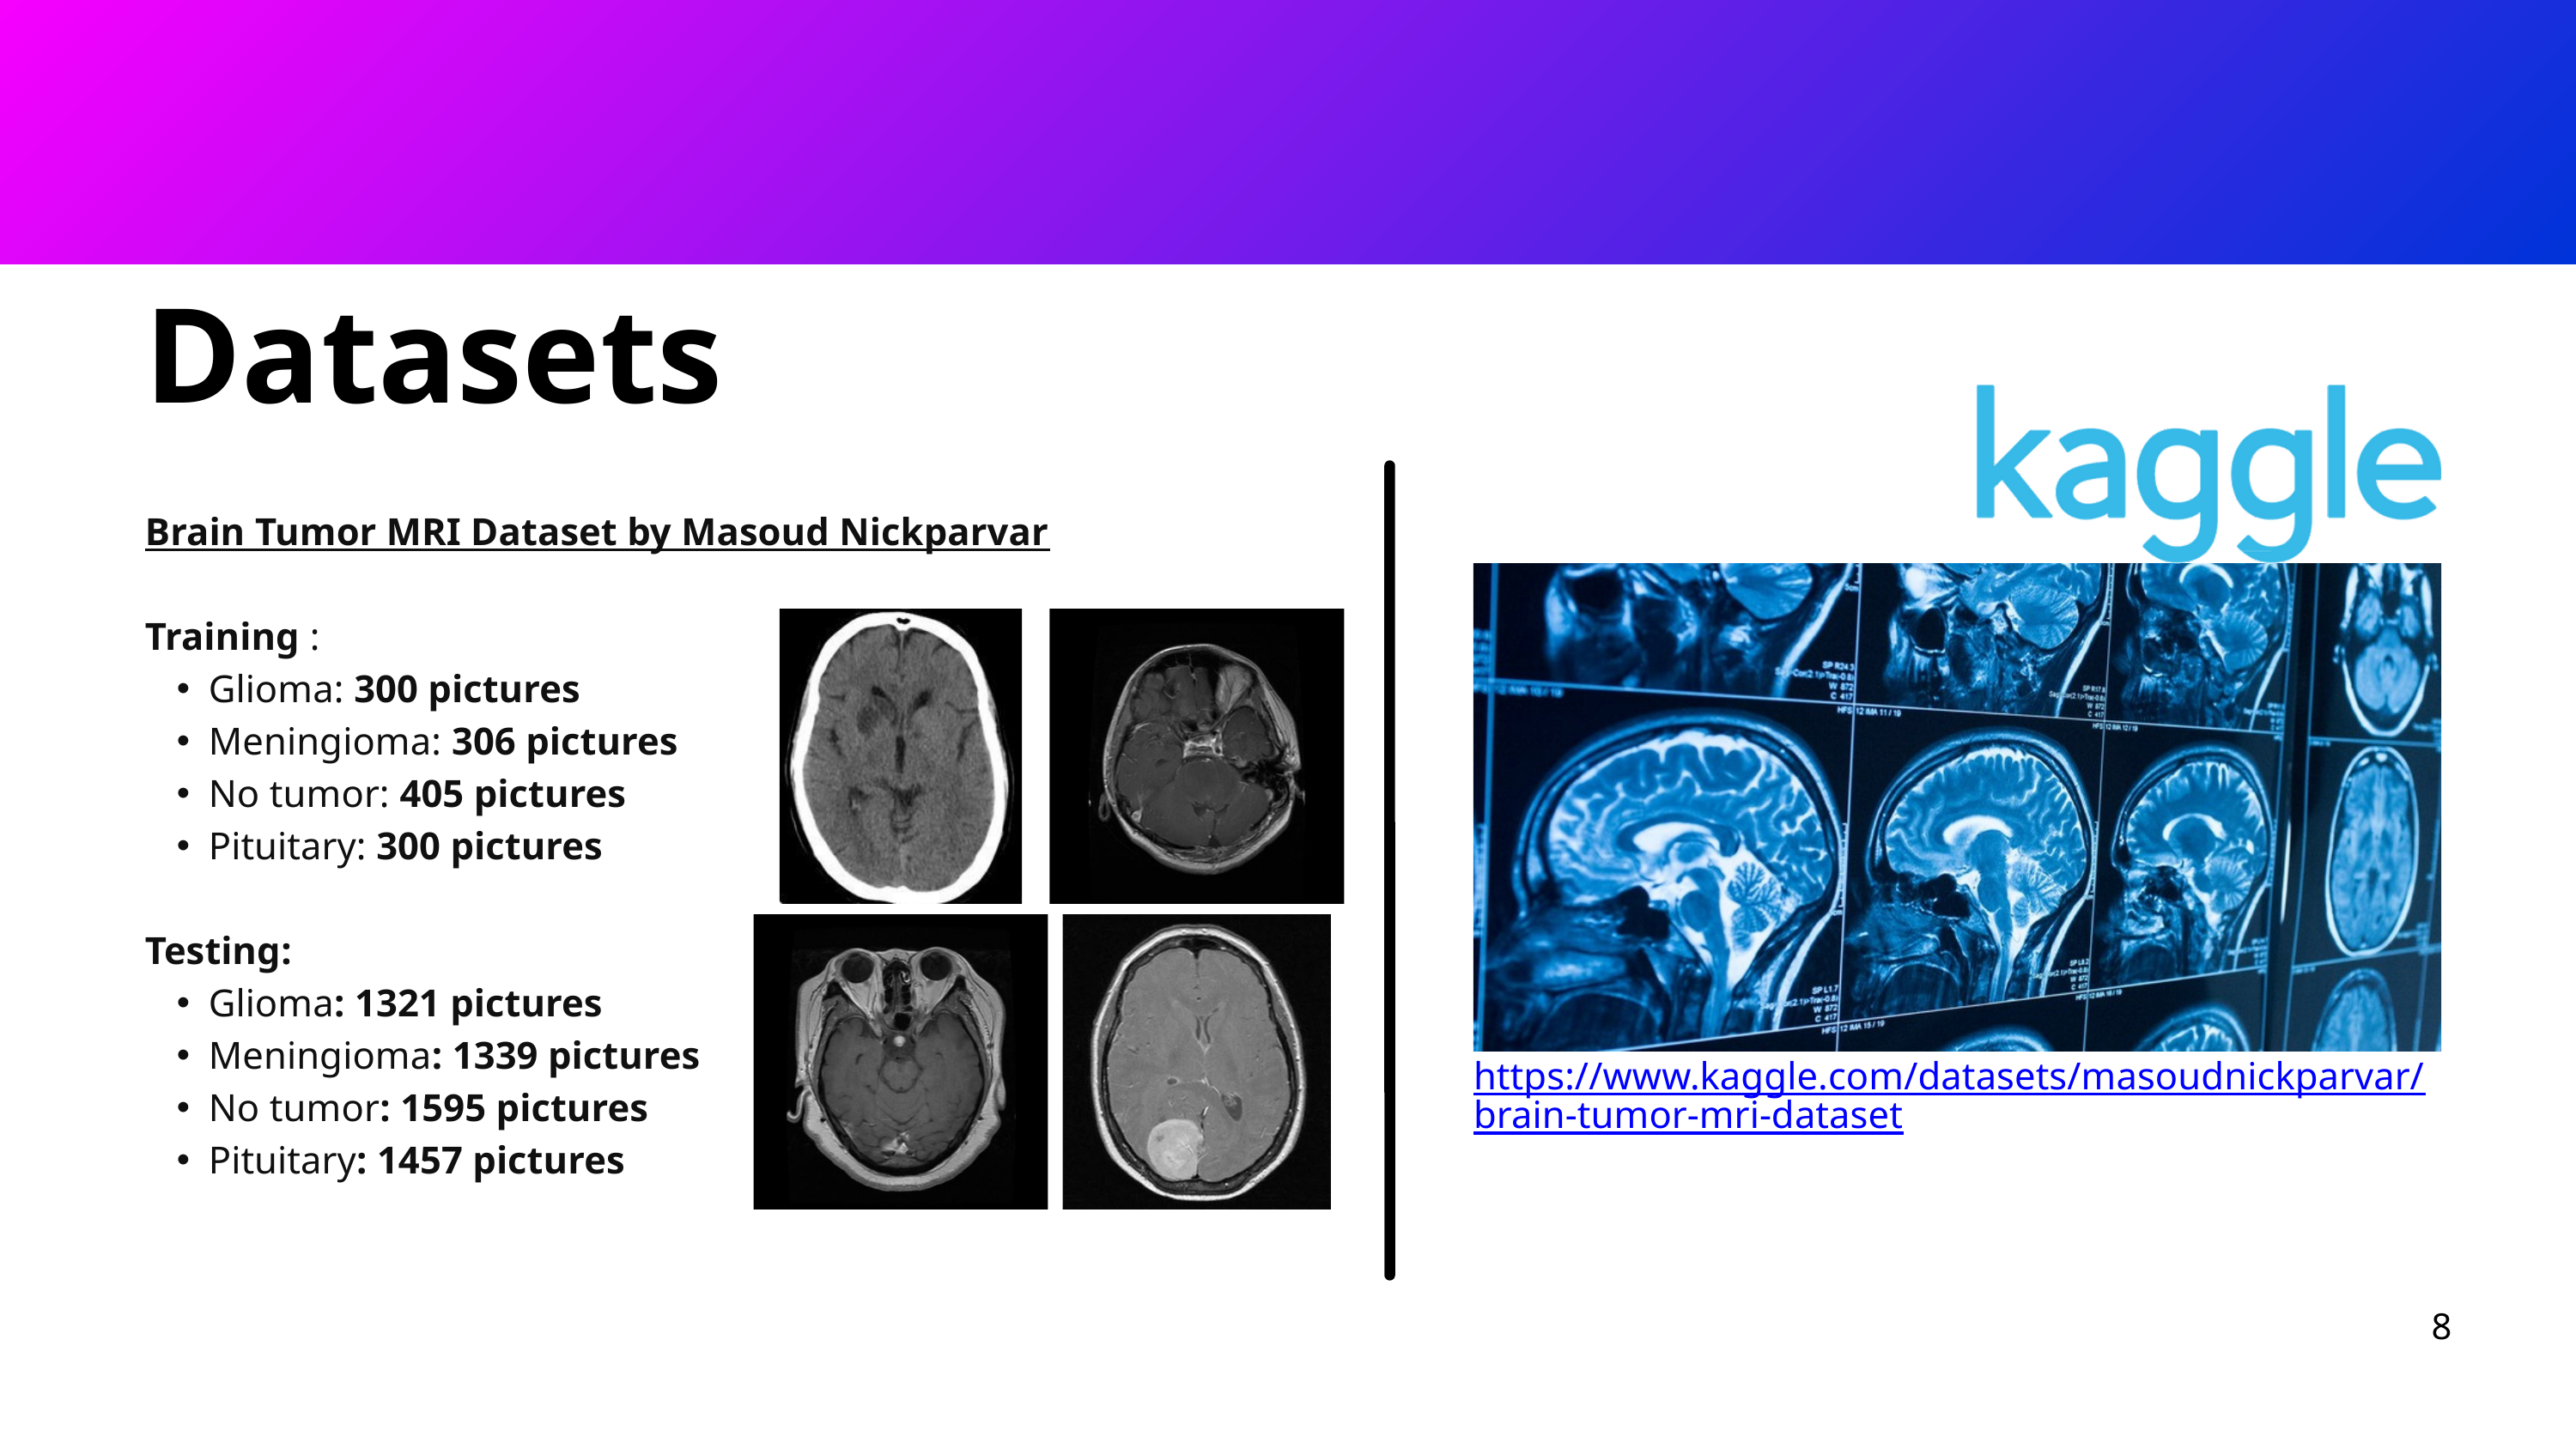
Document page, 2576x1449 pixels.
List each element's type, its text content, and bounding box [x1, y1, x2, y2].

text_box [753, 608, 1345, 1210]
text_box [0, 0, 2576, 264]
text_box Datasets [144, 274, 1328, 429]
text_box 8 [2431, 1296, 2452, 1348]
text_box Brain Tumor MRI Dataset by Masoud Nickparvar Training : Glioma: 300 pictures Meningioma: 306 pictures No tumor: 405 pictures Pituitary: 300 pictures Testing: Glioma: 1321 pictures Meningioma: 1339 pictures No tumor: 1595 pictures Pituitary: 1457 pictures [144, 500, 1159, 1234]
text_box [1473, 563, 2442, 1051]
text_box https://www.kaggle.com/datasets/masoudnickparvar/brain-tumor-mri-dataset [1473, 1051, 2442, 1104]
text_box [1976, 384, 2442, 565]
